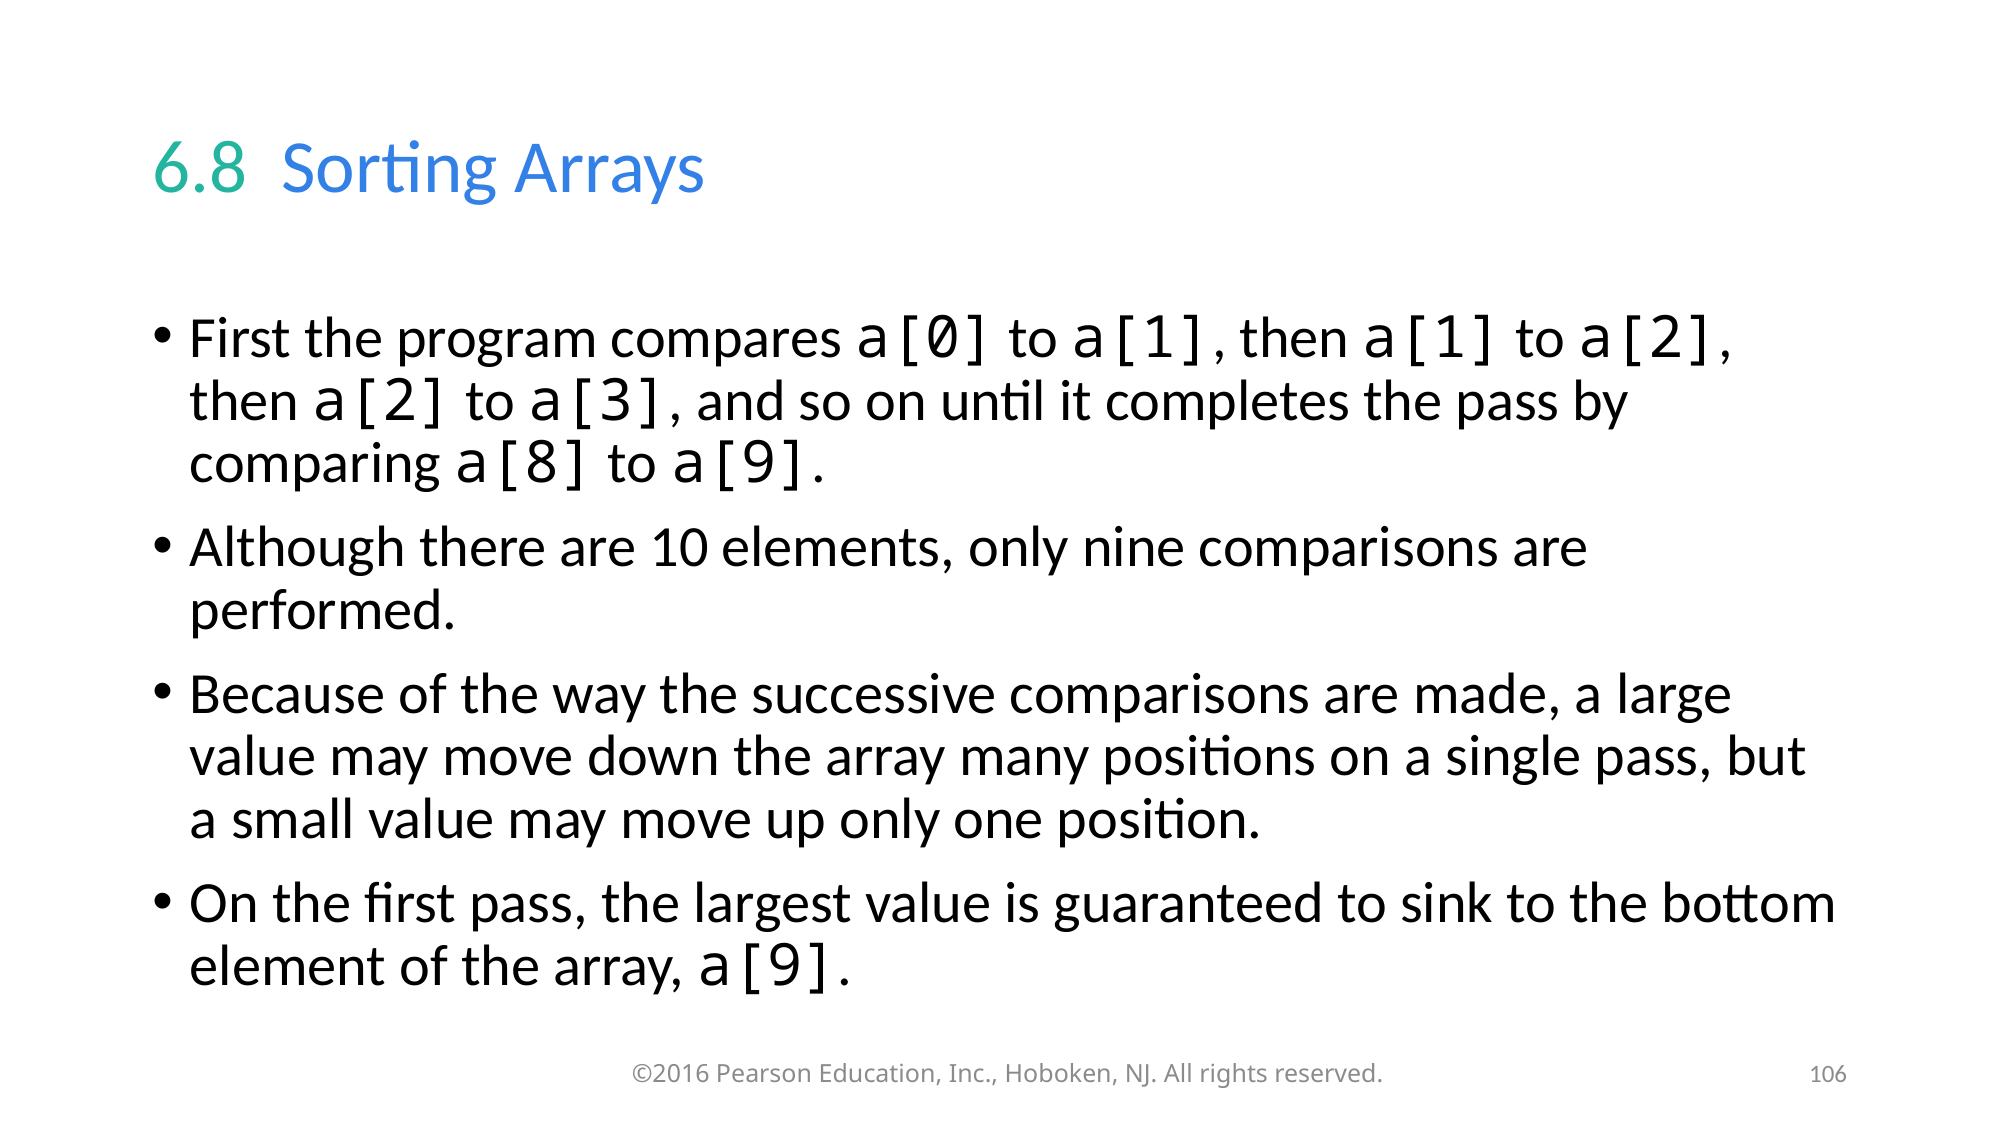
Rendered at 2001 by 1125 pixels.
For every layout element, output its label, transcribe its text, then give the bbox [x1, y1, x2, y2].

title 6.8 Sorting Arrays [137, 59, 1863, 278]
footer ©2016 Pearson Education, Inc., Hoboken, NJ. All rights reserved. [483, 1042, 1412, 1103]
slide_number 106 [1412, 1042, 1863, 1103]
list First the program compares a[0] to a[1], then a[1] to a[2], then a[2] to a[3], and so on until it completes the pass by comparing a[8] to a[9]. Although there are 10 elements, only nine comparisons are performed. Because of the way the successive comparisons are made, a large value may move down the array many positions on a single pass, but a small value may move up only one position. On the first pass, the largest value is guaranteed to sink to the bottom element of the array, a[9]. [137, 299, 1863, 1014]
